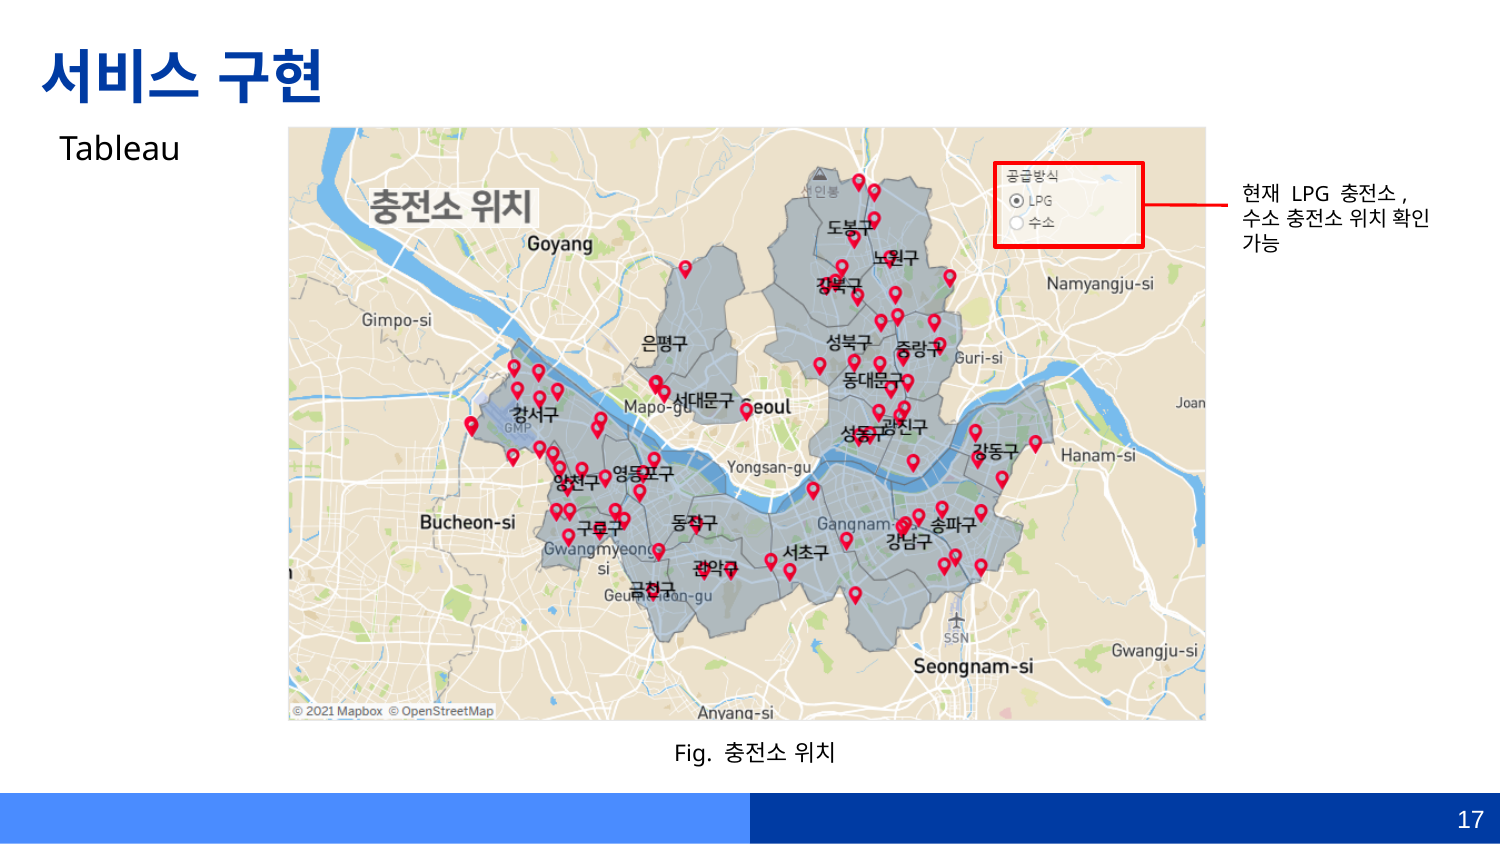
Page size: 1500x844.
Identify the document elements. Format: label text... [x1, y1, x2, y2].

title 서비스 구현 [25, 25, 1291, 120]
text_box Fig. 충전소 위치 [584, 738, 908, 774]
text_box Tableau [25, 119, 276, 175]
slide_number 17 [1162, 795, 1500, 841]
picture [278, 119, 1214, 731]
text_box 현재 LPG 충전소, 수소 충전소 위치 확인 가능 [1227, 173, 1453, 263]
